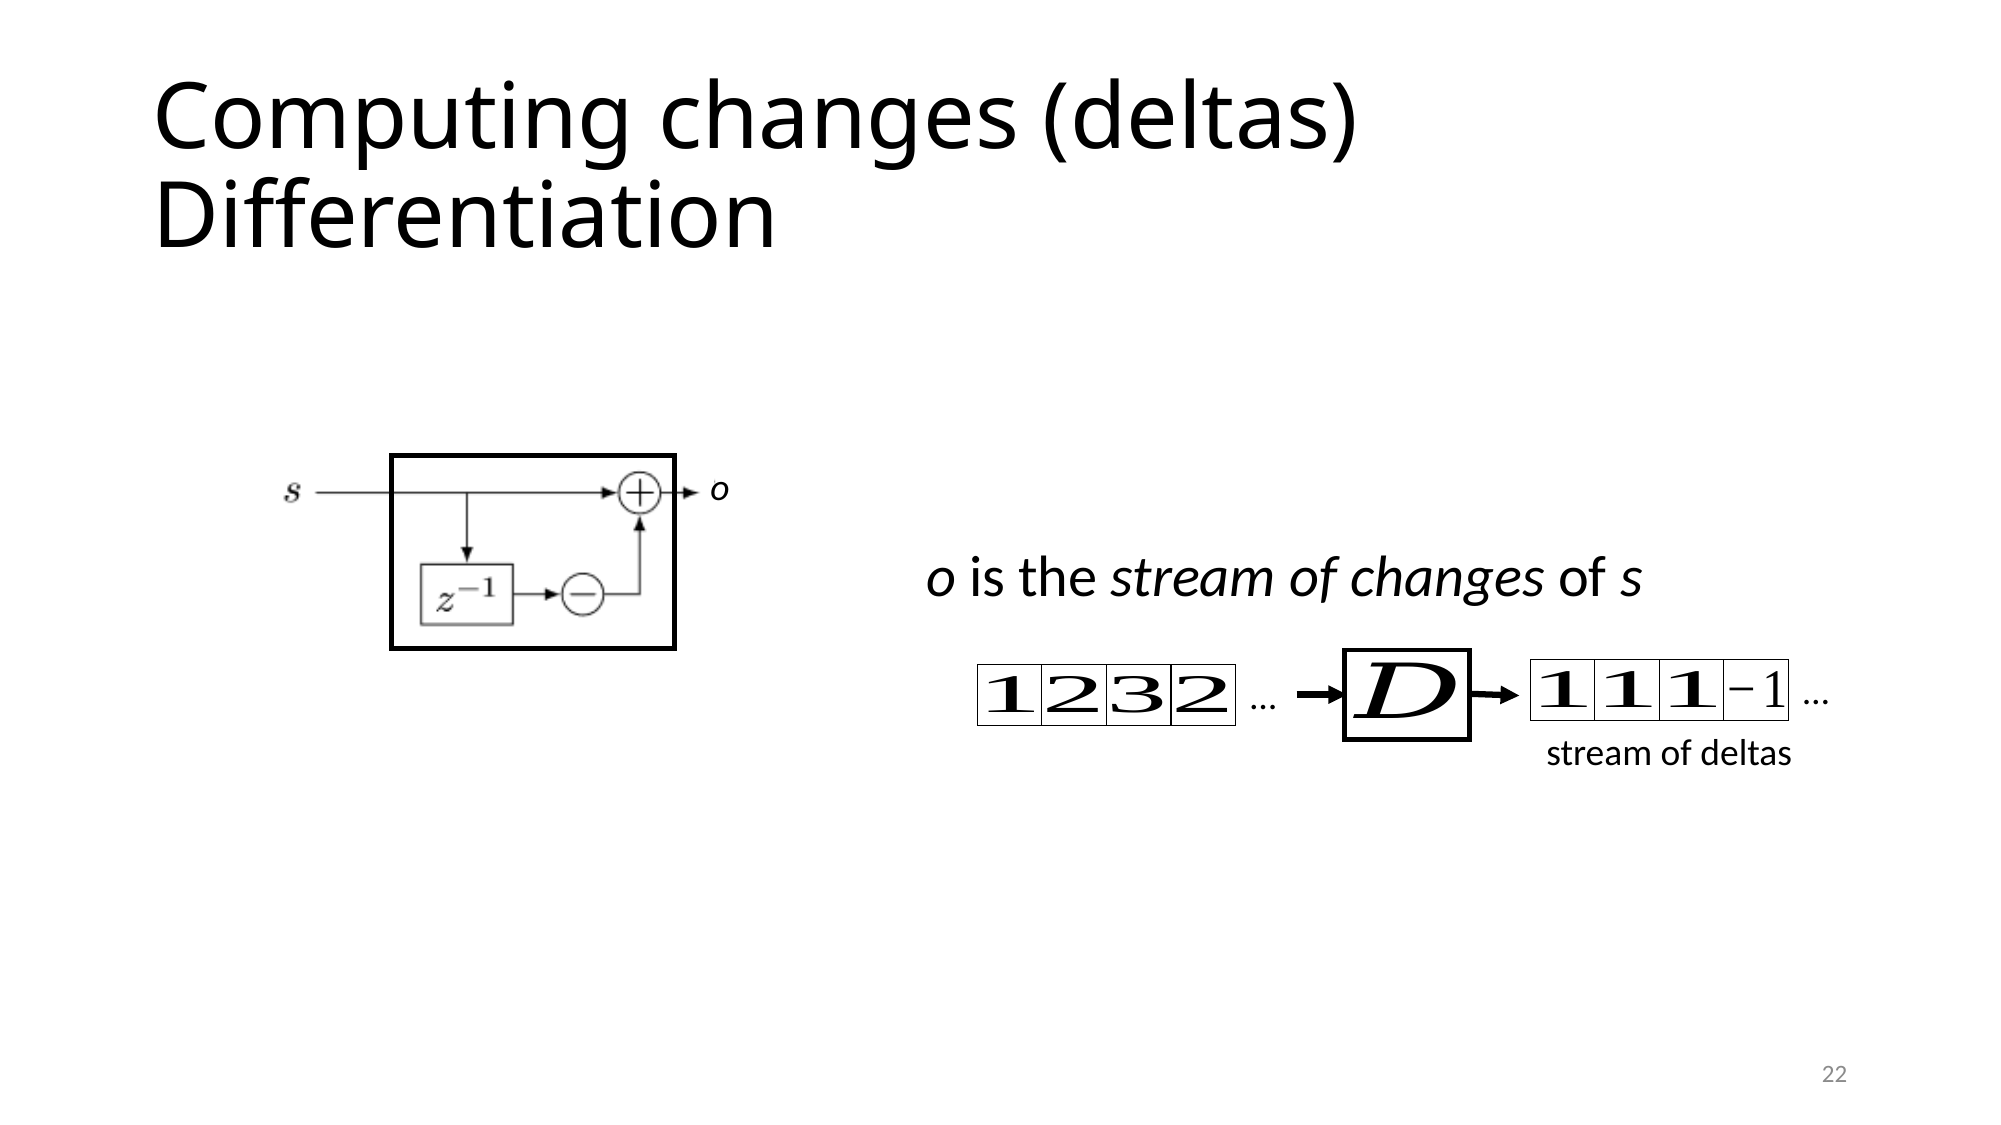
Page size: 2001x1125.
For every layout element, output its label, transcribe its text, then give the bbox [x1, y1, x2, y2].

title Computing changes (deltas) Differentiation [137, 59, 1863, 278]
text_box [390, 454, 675, 459]
text_box [390, 634, 675, 649]
picture [251, 459, 716, 634]
text_box stream of deltas [1531, 721, 1808, 781]
slide_number 22 [1798, 1042, 1863, 1103]
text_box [1530, 659, 1853, 721]
list o is the stream of changes of s [911, 539, 1970, 781]
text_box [977, 664, 1301, 726]
text_box o [695, 455, 745, 515]
